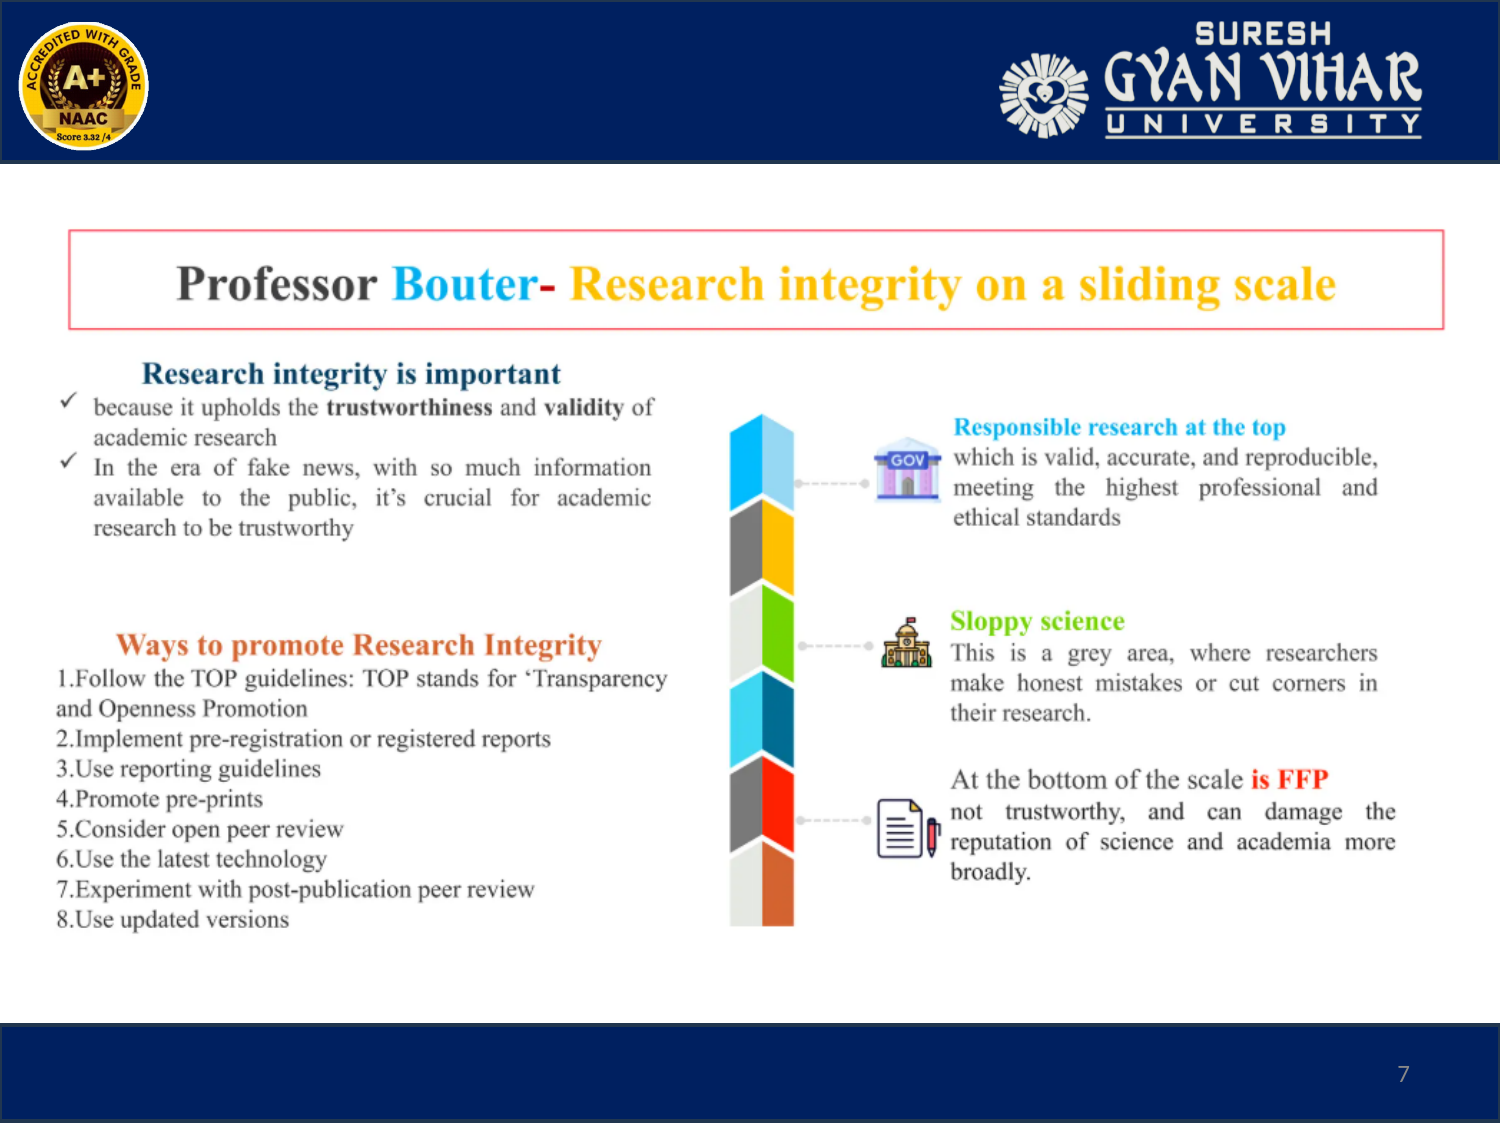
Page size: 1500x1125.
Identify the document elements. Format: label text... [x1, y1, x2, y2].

slide_number 7 [1074, 1042, 1425, 1103]
picture [999, 21, 1425, 144]
picture [4, 22, 159, 151]
picture [31, 200, 1495, 1011]
